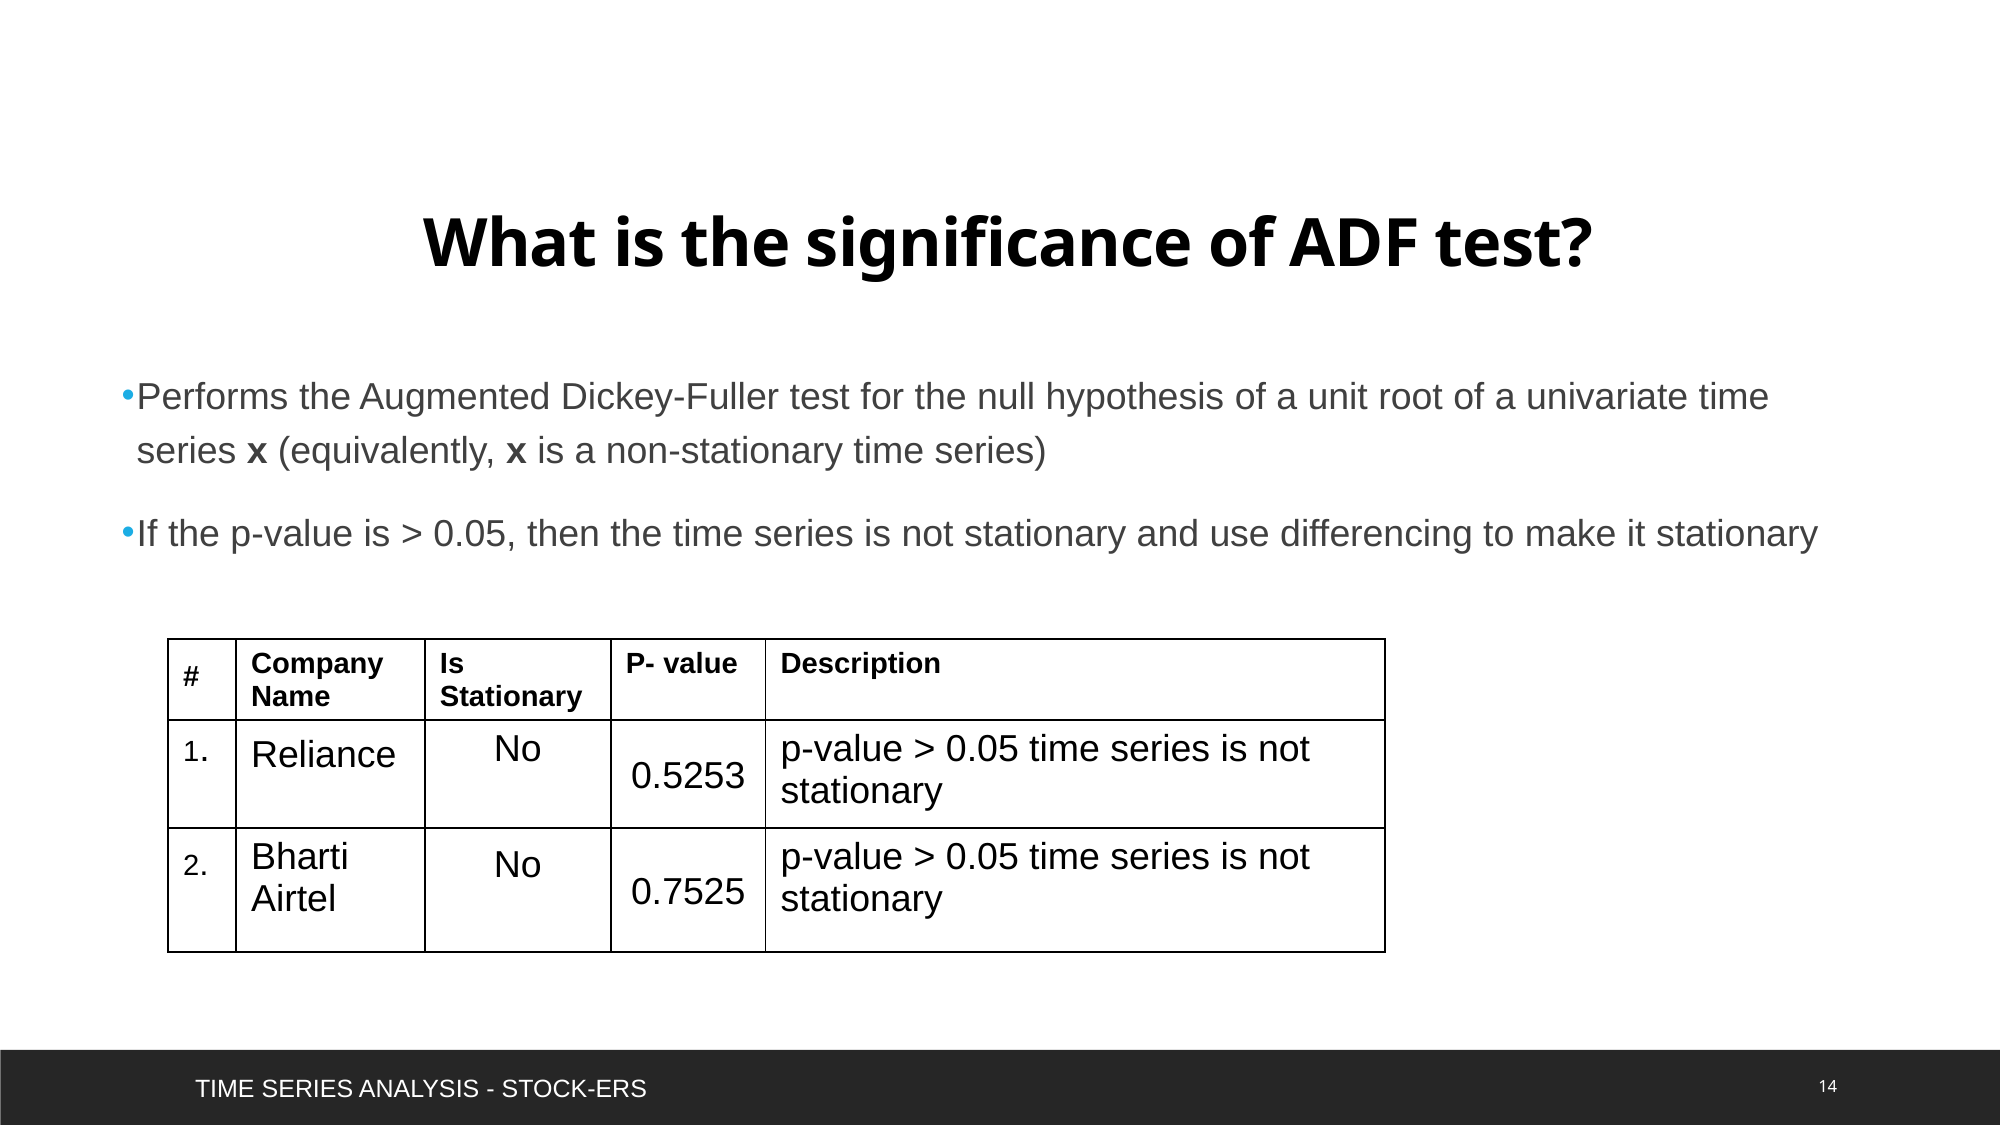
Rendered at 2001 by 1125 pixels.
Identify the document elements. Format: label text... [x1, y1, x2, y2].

table_header P- value [612, 640, 765, 719]
table_cell Bharti Airtel [237, 829, 424, 951]
table_cell ​0.5253 [612, 721, 765, 827]
table_cell 2. ​ [169, 829, 235, 951]
table_header #​ [169, 640, 235, 719]
table_cell No ​ [426, 721, 610, 827]
table_cell ​Reliance [237, 721, 424, 827]
table_header Description [766, 640, 1384, 719]
table_cell ​0.7525 [612, 829, 765, 951]
title What is the significance of ADF test? [191, 77, 1826, 355]
table_header Company Name [237, 640, 424, 719]
table_cell p-value > 0.05 time series is not stationary [766, 721, 1384, 827]
list Performs the Augmented Dickey-Fuller test for the null hypothesis of a unit root of a univariate time series x (equivalently, x is a non-stationary time series) If the p-value is > 0.05, then the time series is not stationary and use differencing to make it stationary [121, 355, 1918, 973]
table_cell No ​ [426, 829, 610, 951]
table_cell 1. [169, 721, 235, 827]
table_header Is Stationary [426, 640, 610, 719]
table_cell p-value > 0.05 time series is not stationary [766, 829, 1384, 951]
footer Time series analysis - Stock-ers [180, 1057, 1299, 1118]
slide_number 14 [1803, 1057, 1932, 1118]
